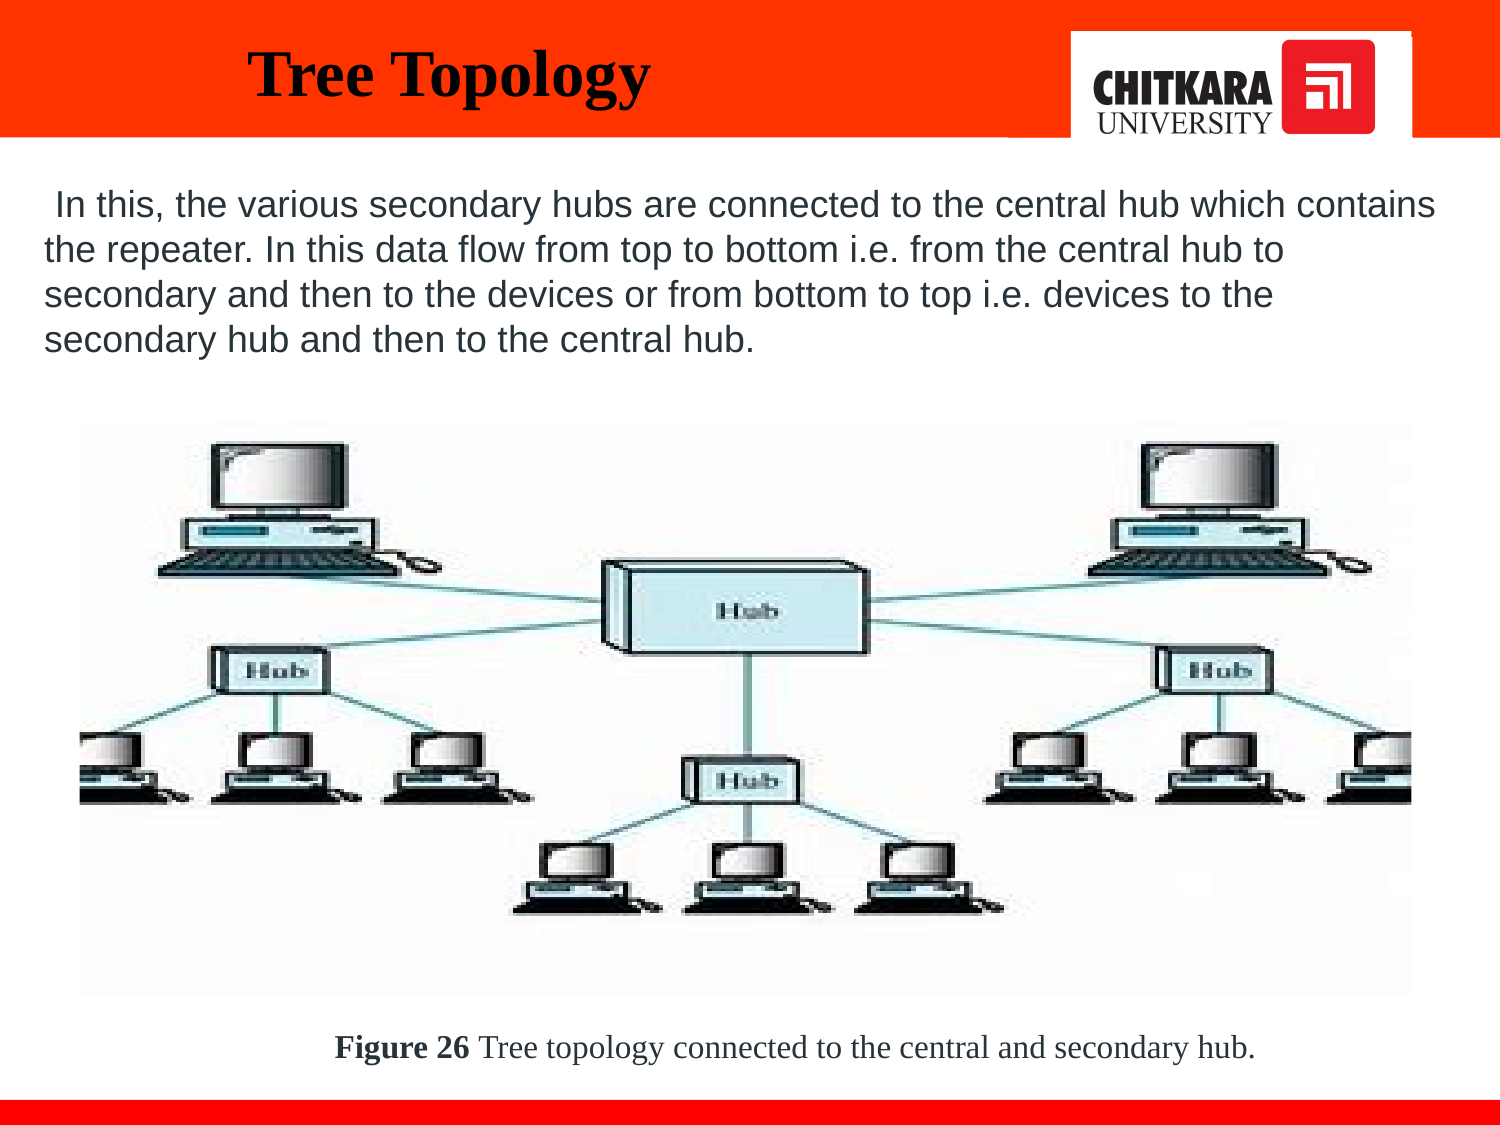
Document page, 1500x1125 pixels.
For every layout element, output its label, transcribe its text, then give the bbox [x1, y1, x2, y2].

picture [1074, 37, 1390, 138]
text_box In this, the various secondary hubs are connected to the central hub which contains the repeater. In this data flow from top to bottom i.e. from the central hub to secondary and then to the devices or from bottom to top i.e. devices to the secondary hub and then to the central hub. [29, 172, 1468, 368]
text_box Figure 26 Tree topology connected to the central and secondary hub. [319, 1017, 1303, 1073]
title Tree Topology [0, 0, 900, 150]
picture [79, 422, 1412, 997]
